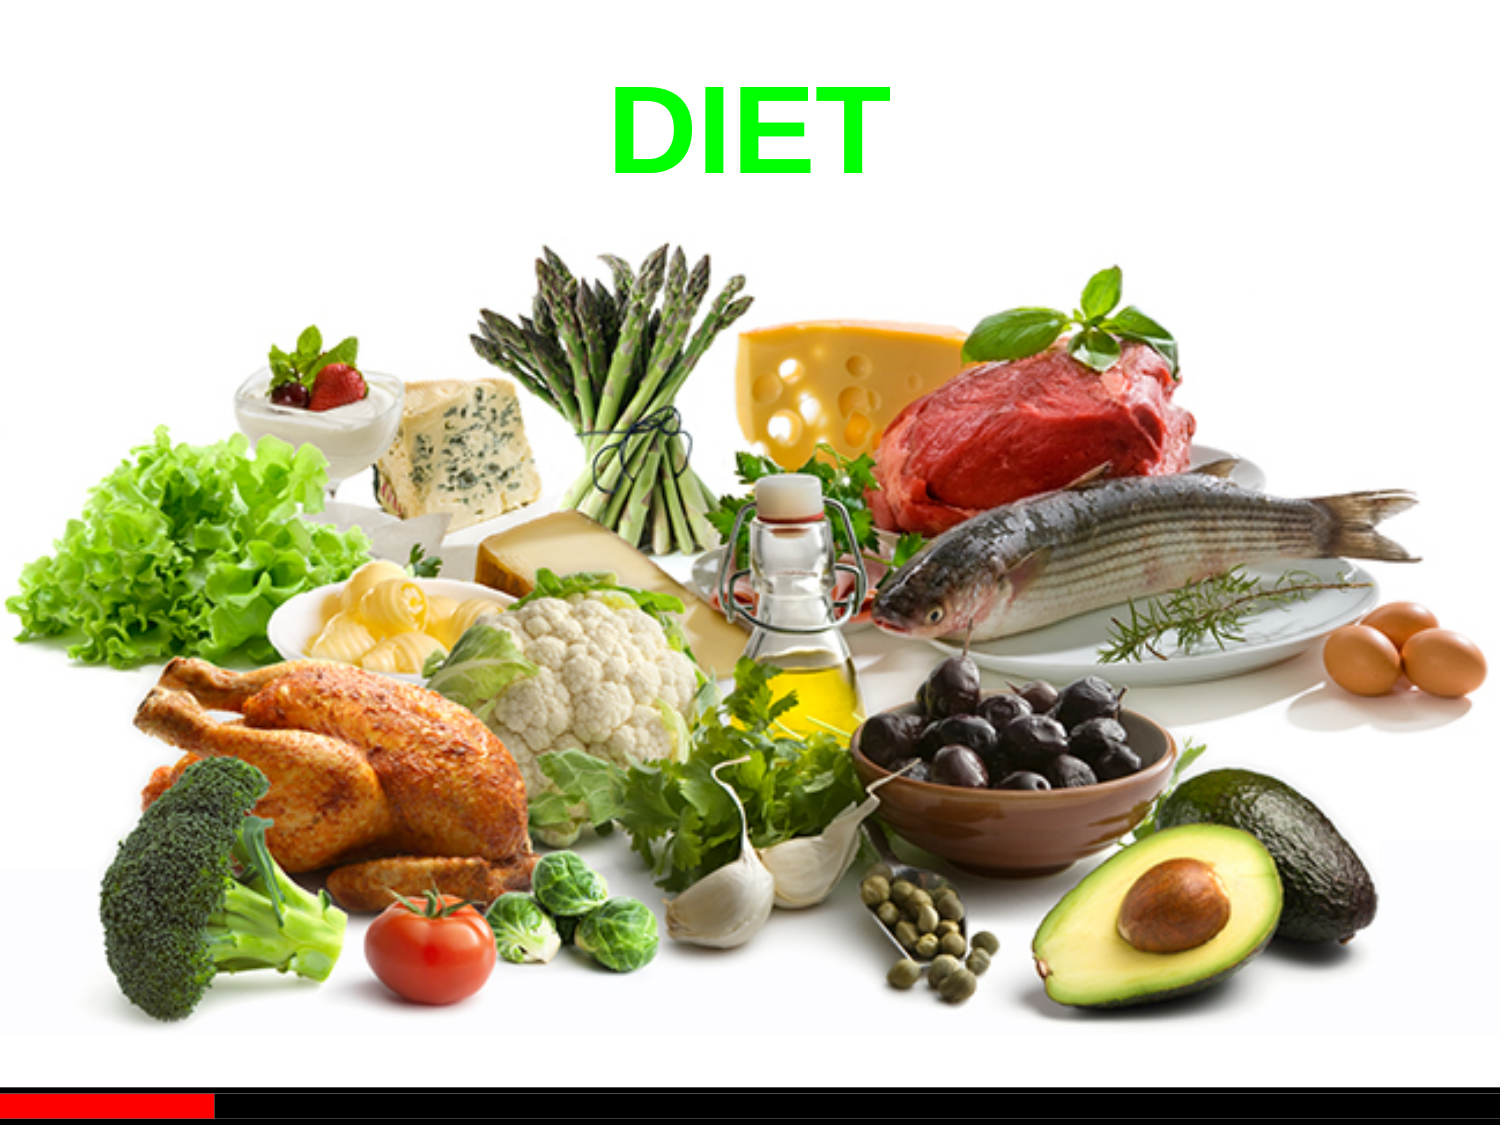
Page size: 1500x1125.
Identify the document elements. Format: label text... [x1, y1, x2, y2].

text_box [0, 1086, 1500, 1092]
picture [0, 235, 1500, 1034]
text_box [0, 1117, 1500, 1125]
text_box [0, 1092, 213, 1117]
text_box [213, 1092, 1500, 1117]
text_box DIET [137, 48, 1363, 227]
